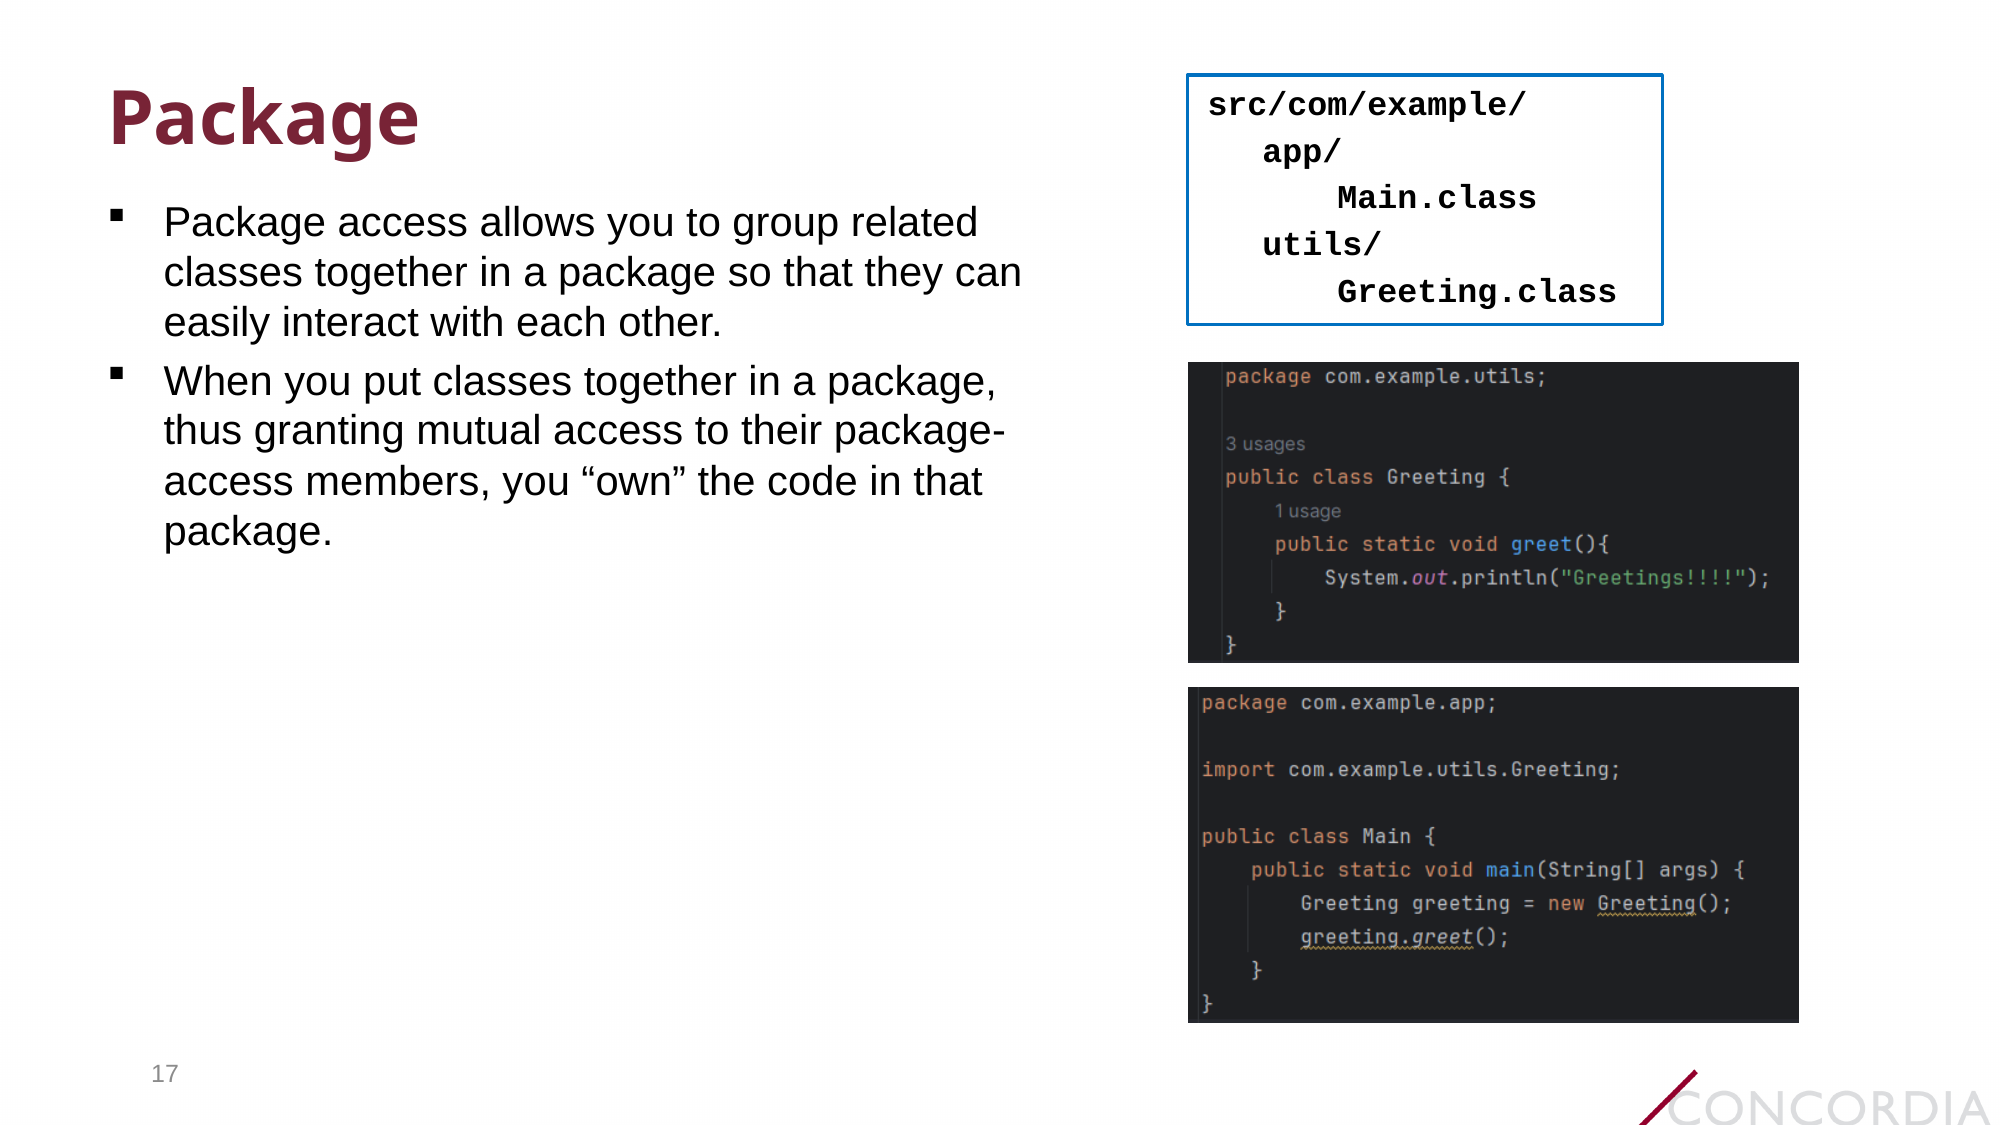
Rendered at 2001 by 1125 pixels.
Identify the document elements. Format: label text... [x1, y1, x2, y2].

list Package access allows you to group related classes together in a package so that they can easily interact with each other. When you put classes together in a package, thus granting mutual access to their package-access members, you “own” the code in that package. [107, 187, 1062, 1050]
title Package [107, 62, 1808, 250]
text_box src/com/example/ app/ Main.class utils/ Greeting.class [1187, 75, 1663, 325]
slide_number 17 [123, 1042, 195, 1103]
picture [0, 0, 2001, 1125]
